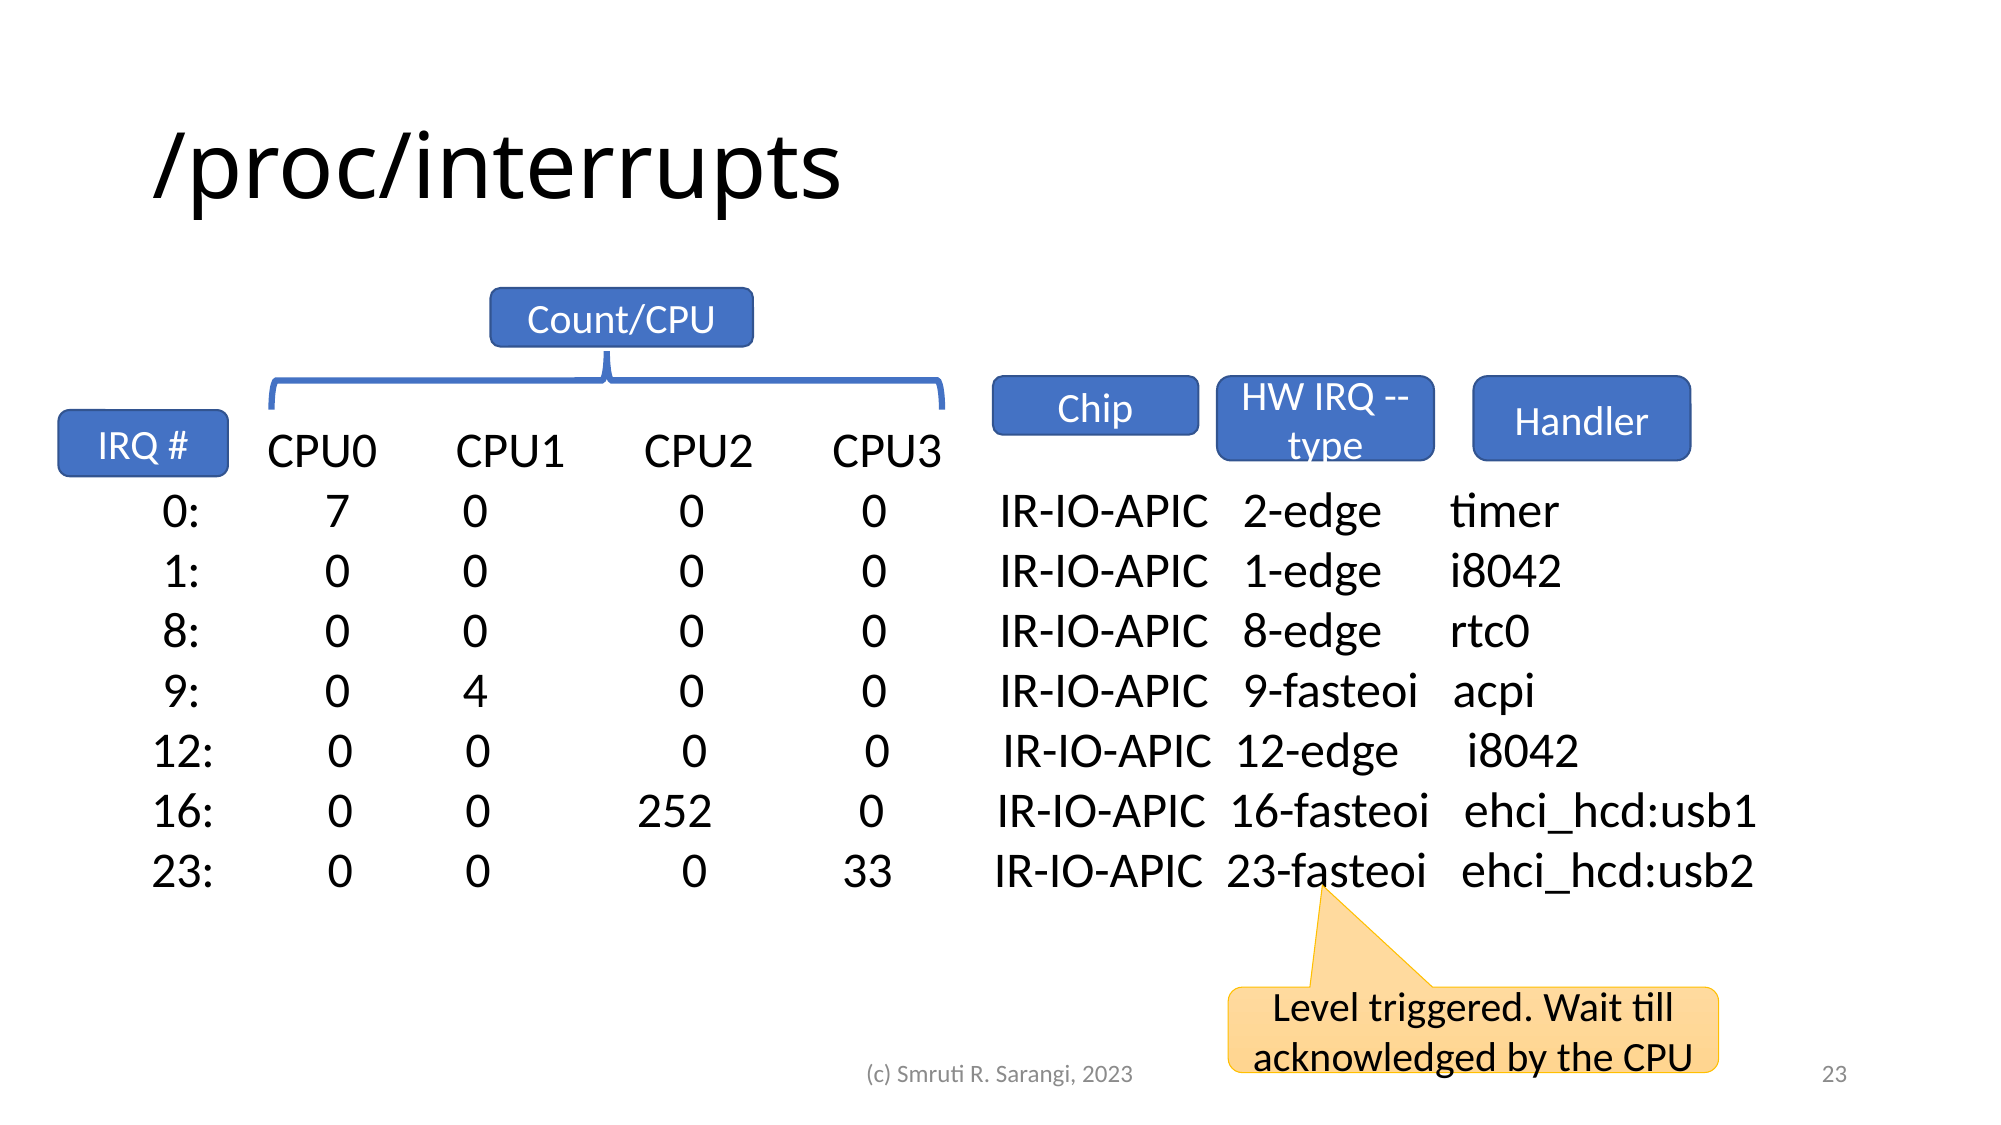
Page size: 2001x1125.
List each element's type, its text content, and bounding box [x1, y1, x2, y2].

title /proc/interrupts [137, 59, 1863, 278]
text_box Level triggered. Wait till acknowledged by the CPU [1227, 884, 1720, 1074]
text_box Handler [1472, 375, 1692, 462]
slide_number 23 [1412, 1042, 1863, 1103]
text_box HW IRQ -- type [1215, 375, 1436, 462]
text_box IRQ # [57, 408, 229, 478]
text_box [270, 351, 943, 410]
text_box Count/CPU [489, 286, 755, 348]
text_box Chip [991, 375, 1200, 436]
text_box CPU0 CPU1 CPU2 CPU3 0: 7 0 0 0 IR-IO-APIC 2-edge timer 1: 0 0 0 0 IR-IO-APIC 1-edge i8042 8: 0 0 0 0 IR-IO-APIC 8-edge rtc0 9: 0 4 0 0 IR-IO-APIC 9-fasteoi acpi 12: 0 0 0 0 IR-IO-APIC 12-edge i8042 16: 0 0 252 0 IR-IO-APIC 16-fasteoi ehci_hcd:usb1 23: 0 0 0 33 IR-IO-APIC 23-fasteoi ehci_hcd:usb2 [124, 410, 2000, 905]
footer (c) Smruti R. Sarangi, 2023 [662, 1042, 1338, 1103]
